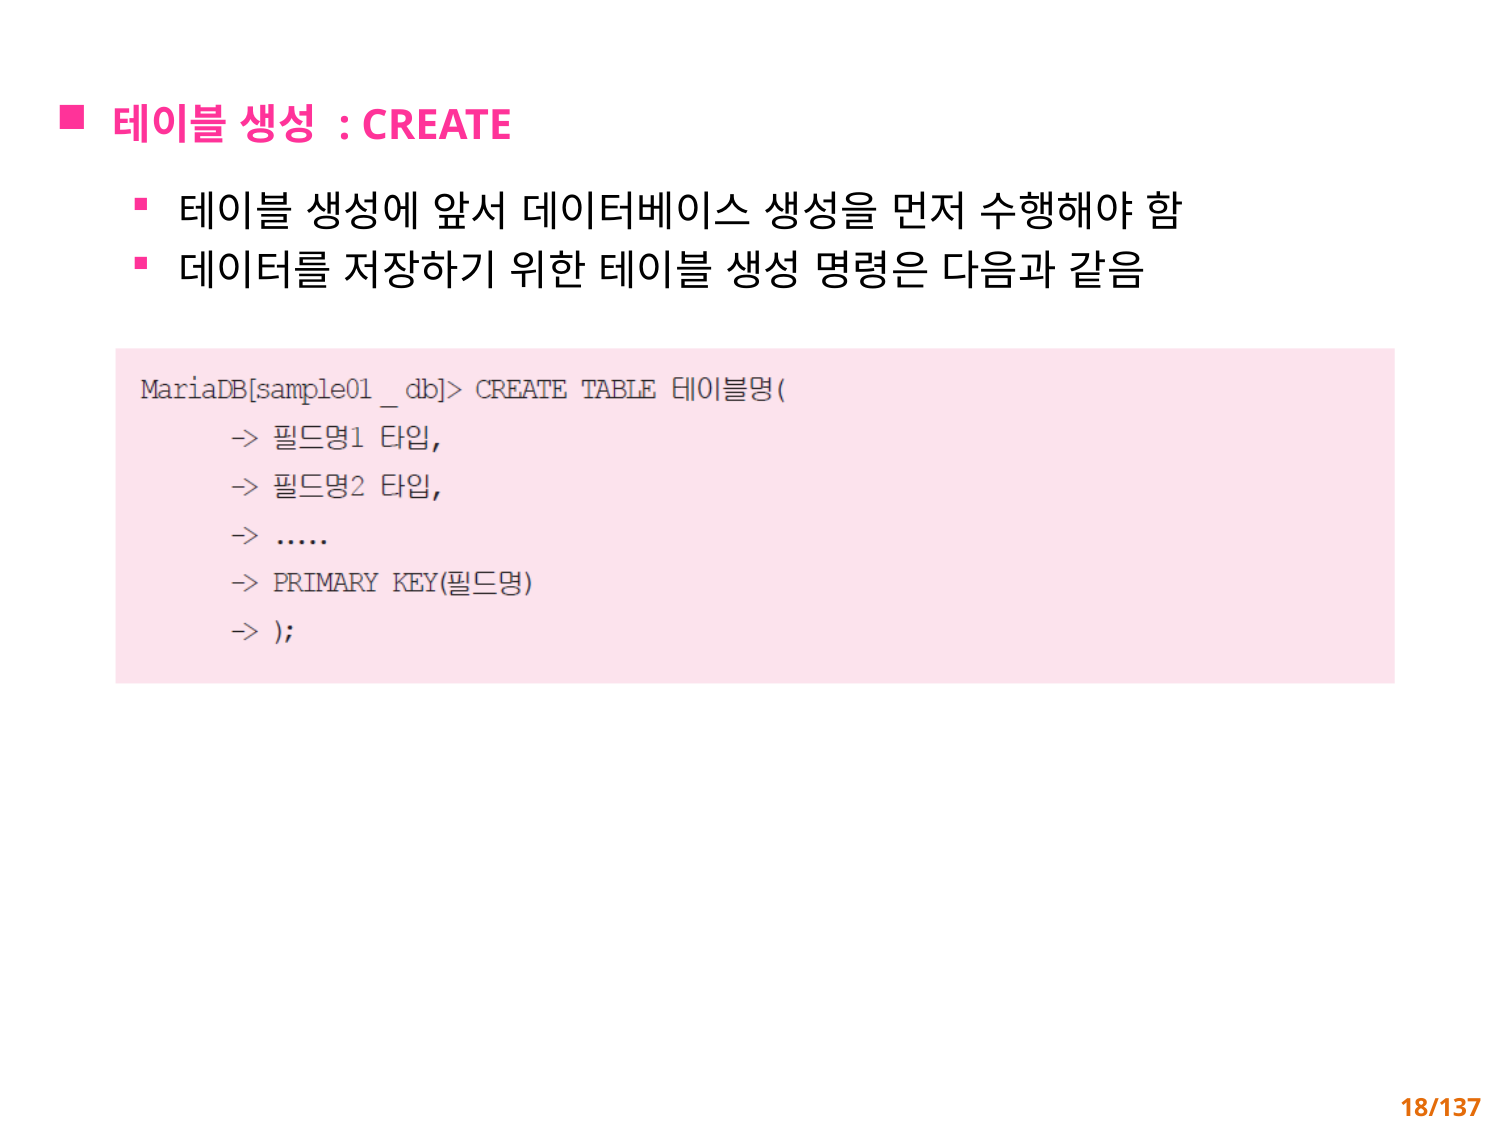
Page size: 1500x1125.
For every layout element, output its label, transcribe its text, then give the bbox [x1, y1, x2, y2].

picture [100, 337, 1412, 699]
list 테이블 생성 : CREATE 테이블 생성에 앞서 데이터베이스 생성을 먼저 수행해야 함 데이터를 저장하기 위한 테이블 생성 명령은 다음과 같음 [41, 90, 1459, 338]
